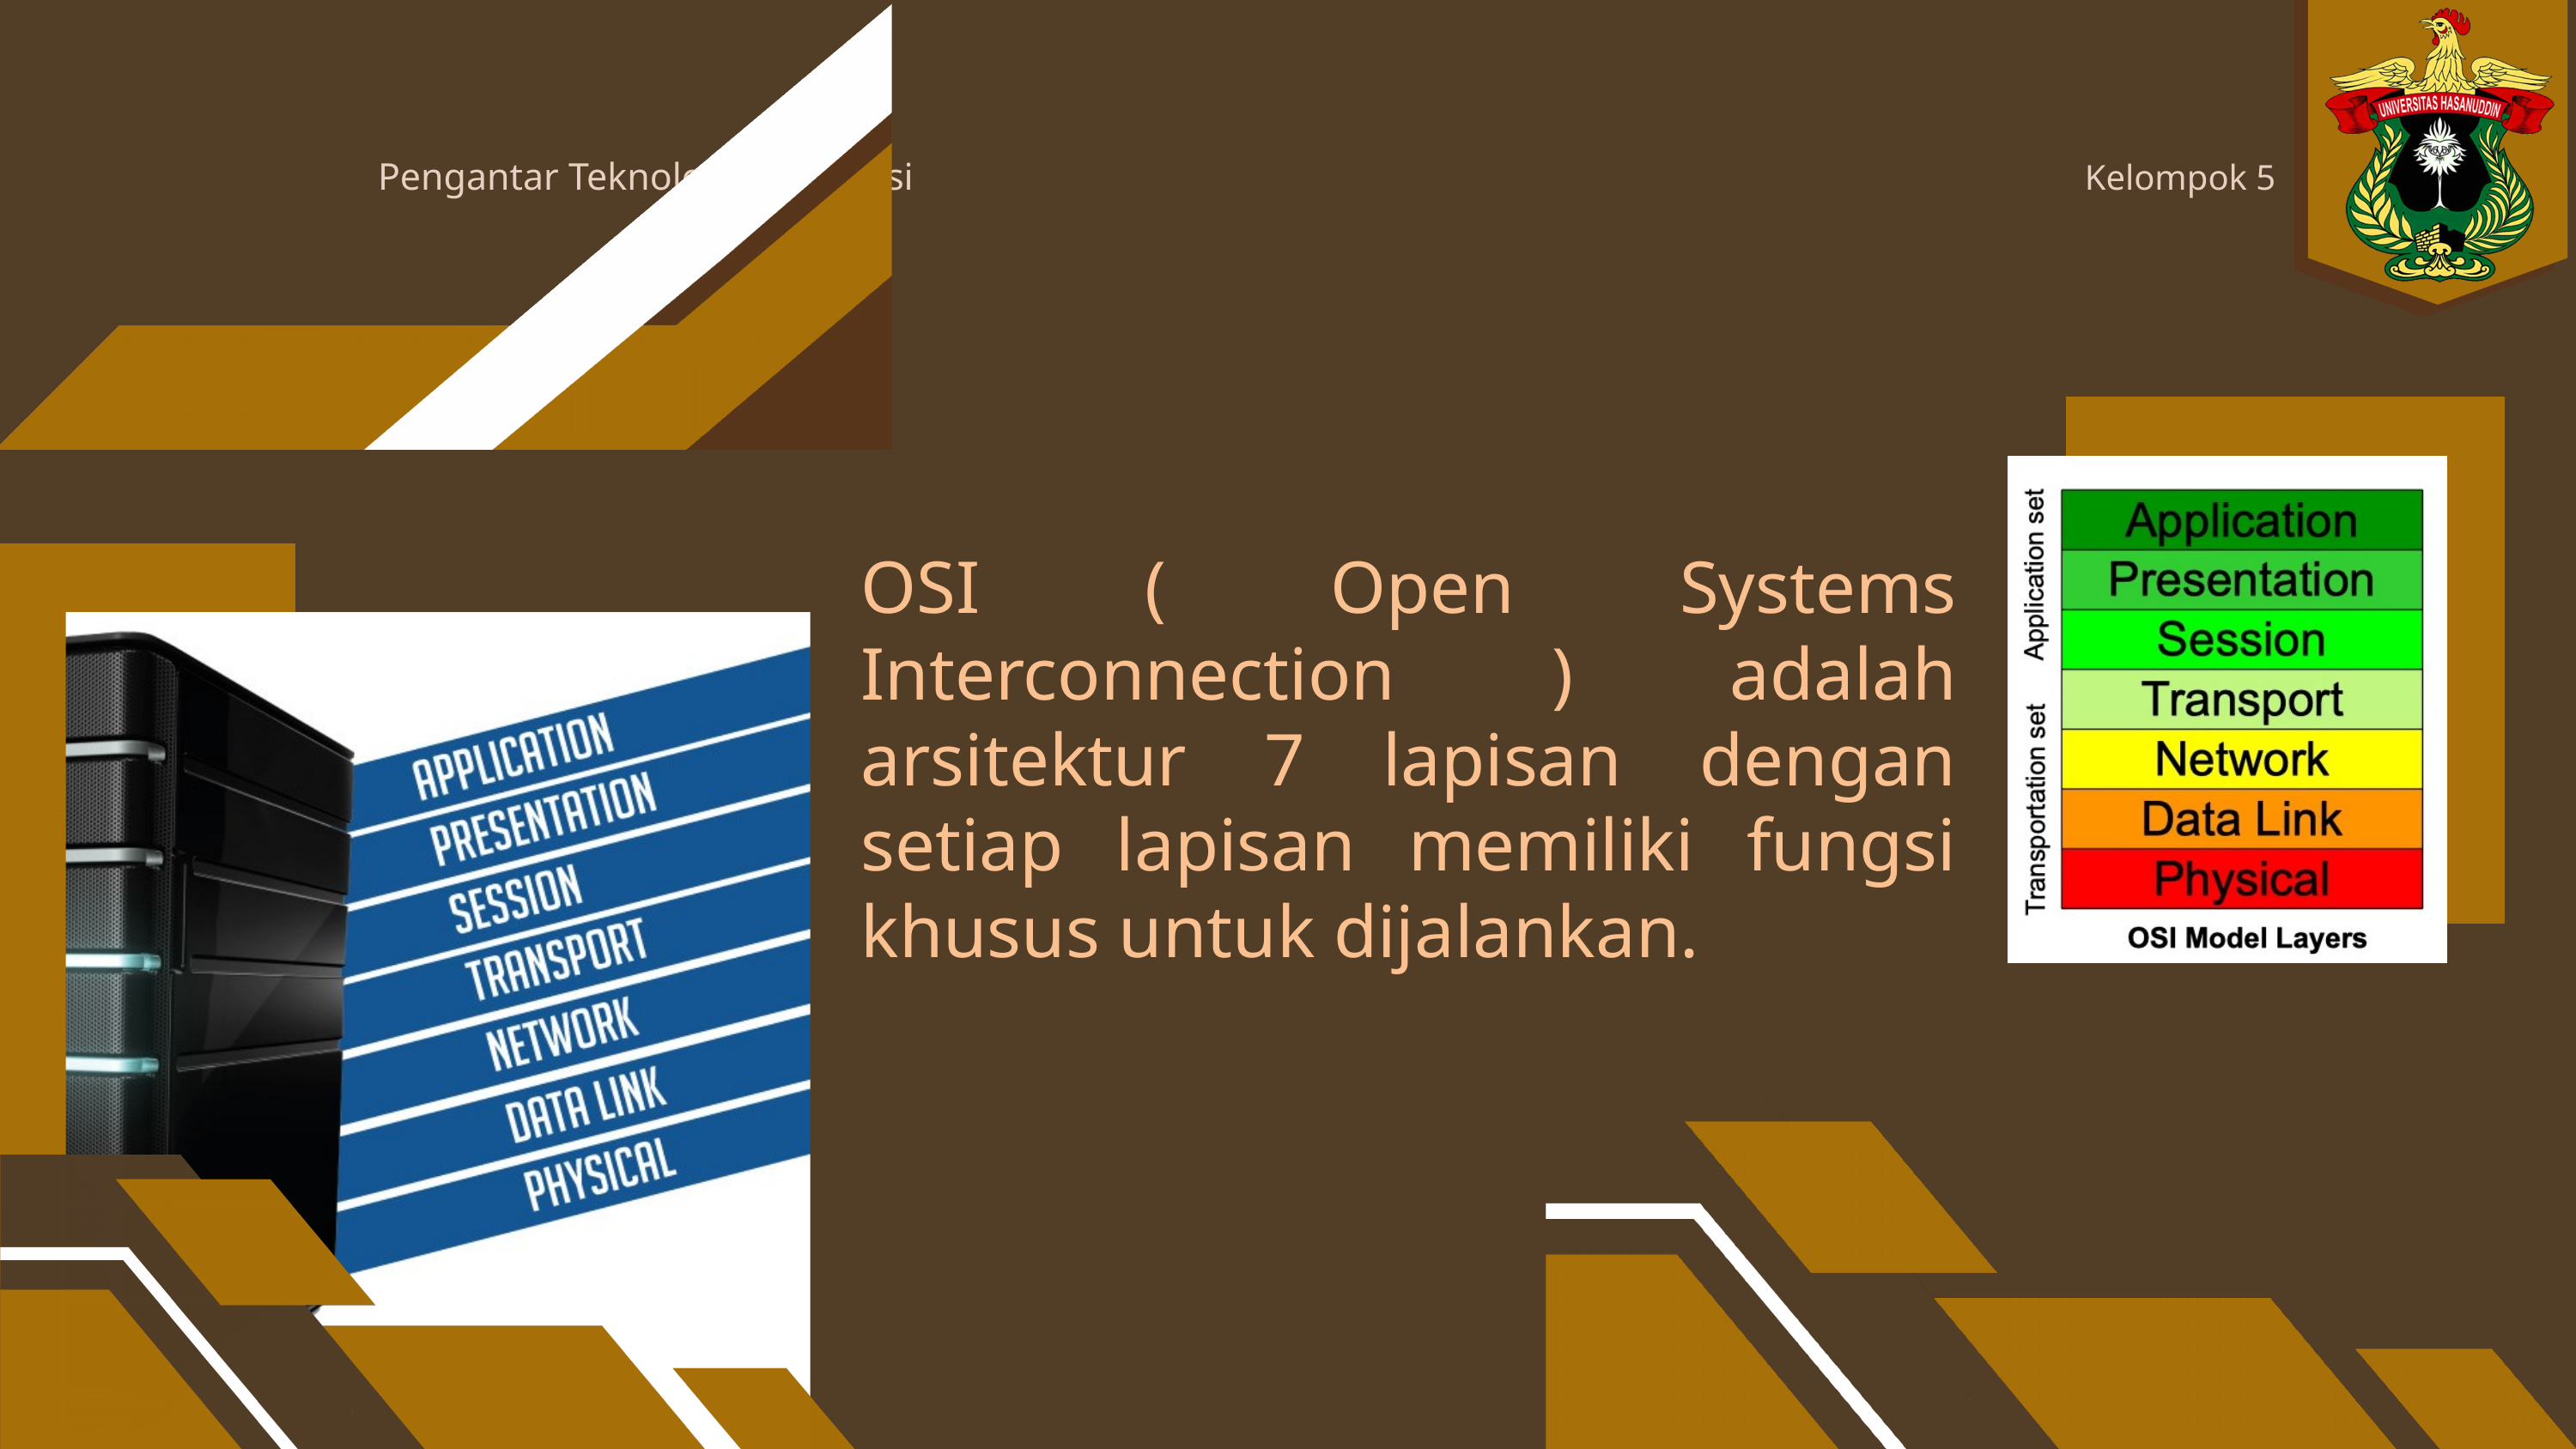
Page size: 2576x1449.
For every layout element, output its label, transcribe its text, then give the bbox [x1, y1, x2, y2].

text_box Kelompok 5 [1902, 155, 2276, 197]
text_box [0, 1092, 2576, 1449]
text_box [2294, 0, 2568, 318]
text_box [848, 455, 2447, 964]
picture [2318, 3, 2557, 288]
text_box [2065, 397, 2506, 925]
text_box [0, 3, 1529, 1090]
